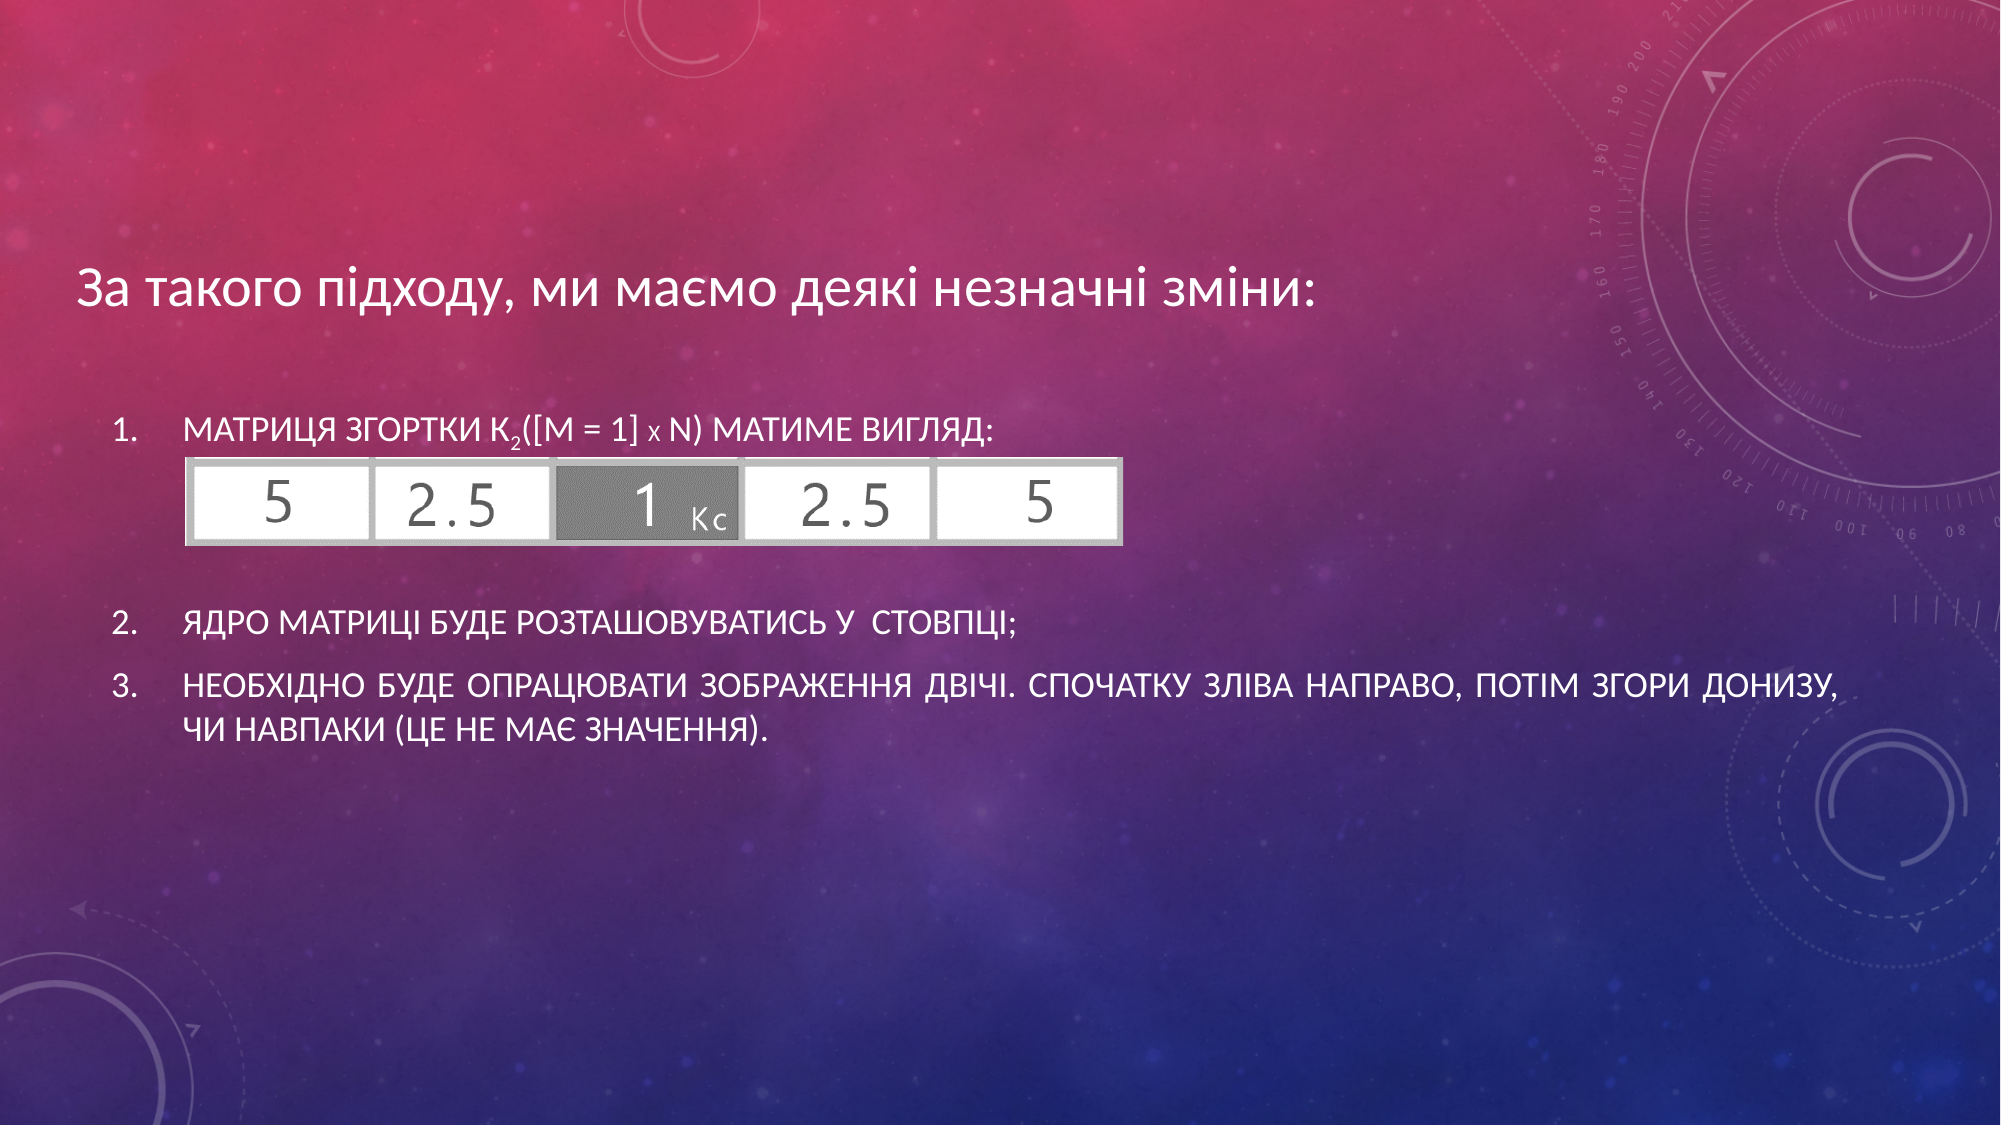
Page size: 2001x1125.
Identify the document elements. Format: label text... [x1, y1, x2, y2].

picture [0, 0, 2001, 1125]
text_box За такого підходу, ми маємо деякі незначні зміни: [61, 240, 1580, 326]
